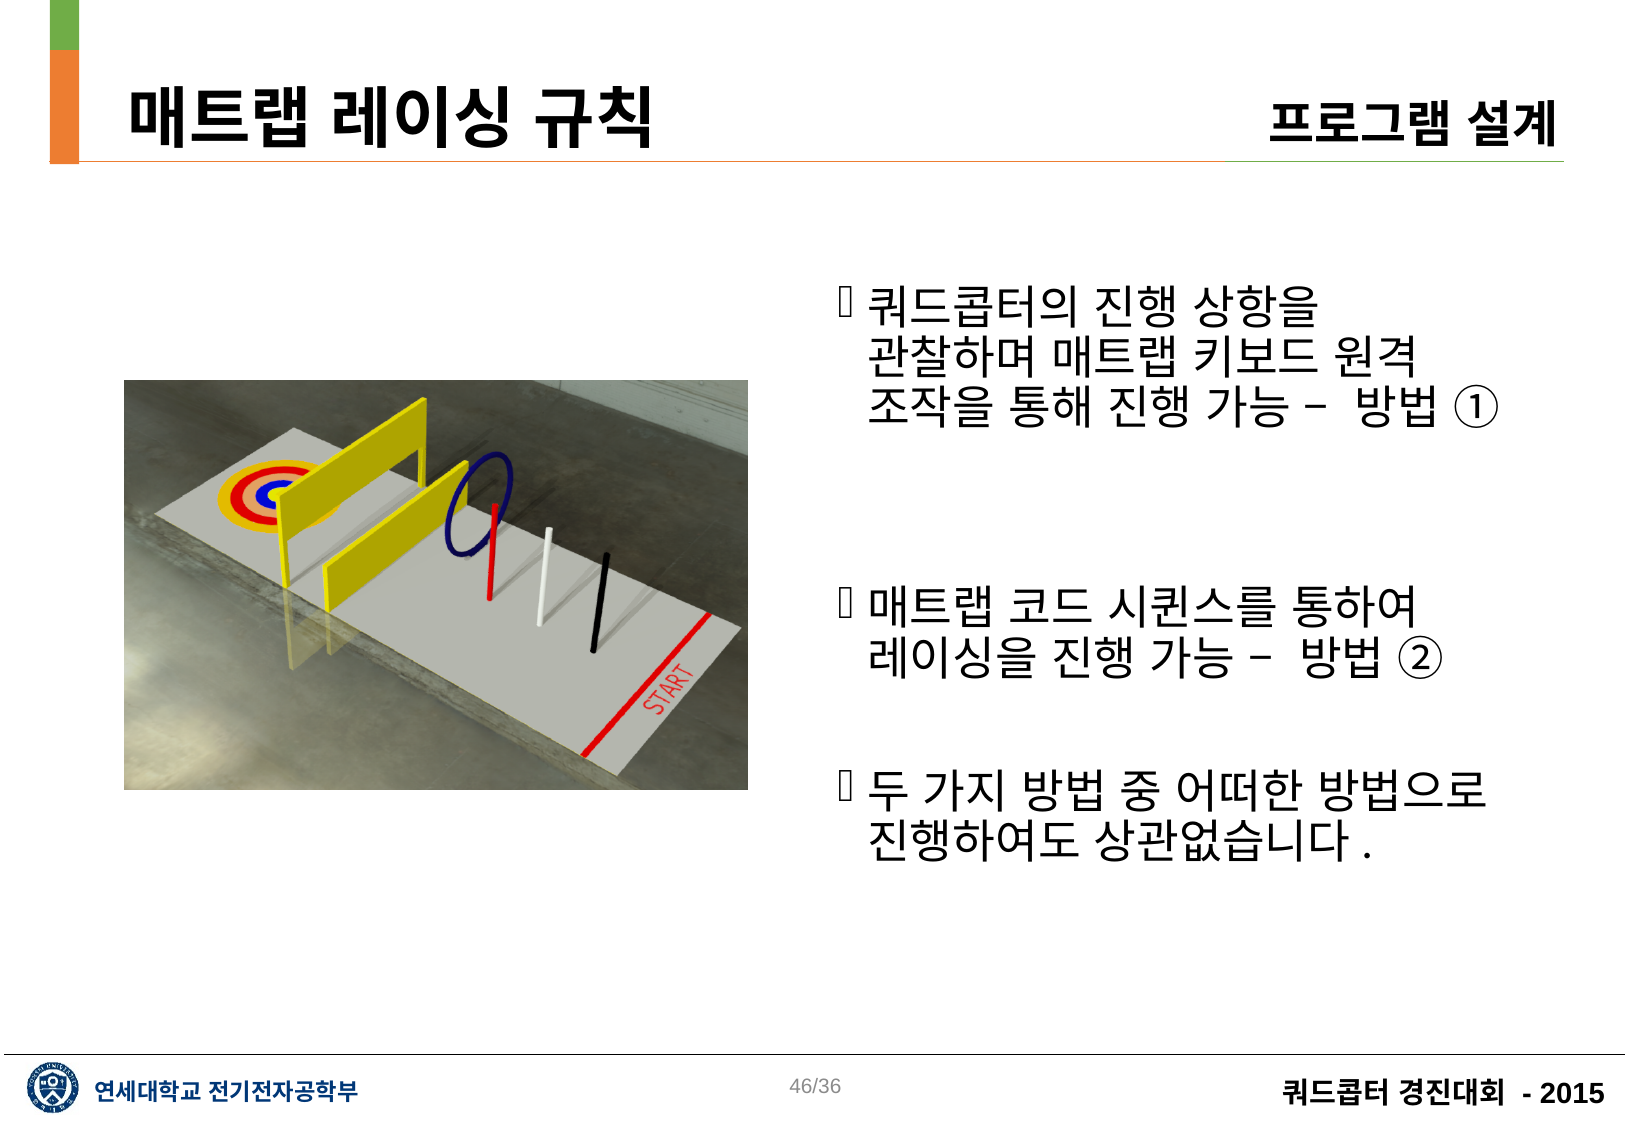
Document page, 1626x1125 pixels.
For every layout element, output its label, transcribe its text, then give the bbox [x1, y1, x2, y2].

text_box 매트랩 레이싱 규칙 [112, 57, 1170, 164]
text_box 프로그램 설계 [1253, 72, 1597, 179]
picture [124, 380, 748, 790]
list 쿼드콥터의 진행 상항을 관찰하며 매트랩 키보드 원격 조작을 통해 진행 가능 – 방법 ① 매트랩 코드 시퀸스를 통하여 레이싱을 진행 가능 – 방법 ② 두 가지 방법 중 어떠한 방법으로 진행하여도 상관없습니다. [822, 276, 1517, 894]
picture [25, 1060, 80, 1115]
